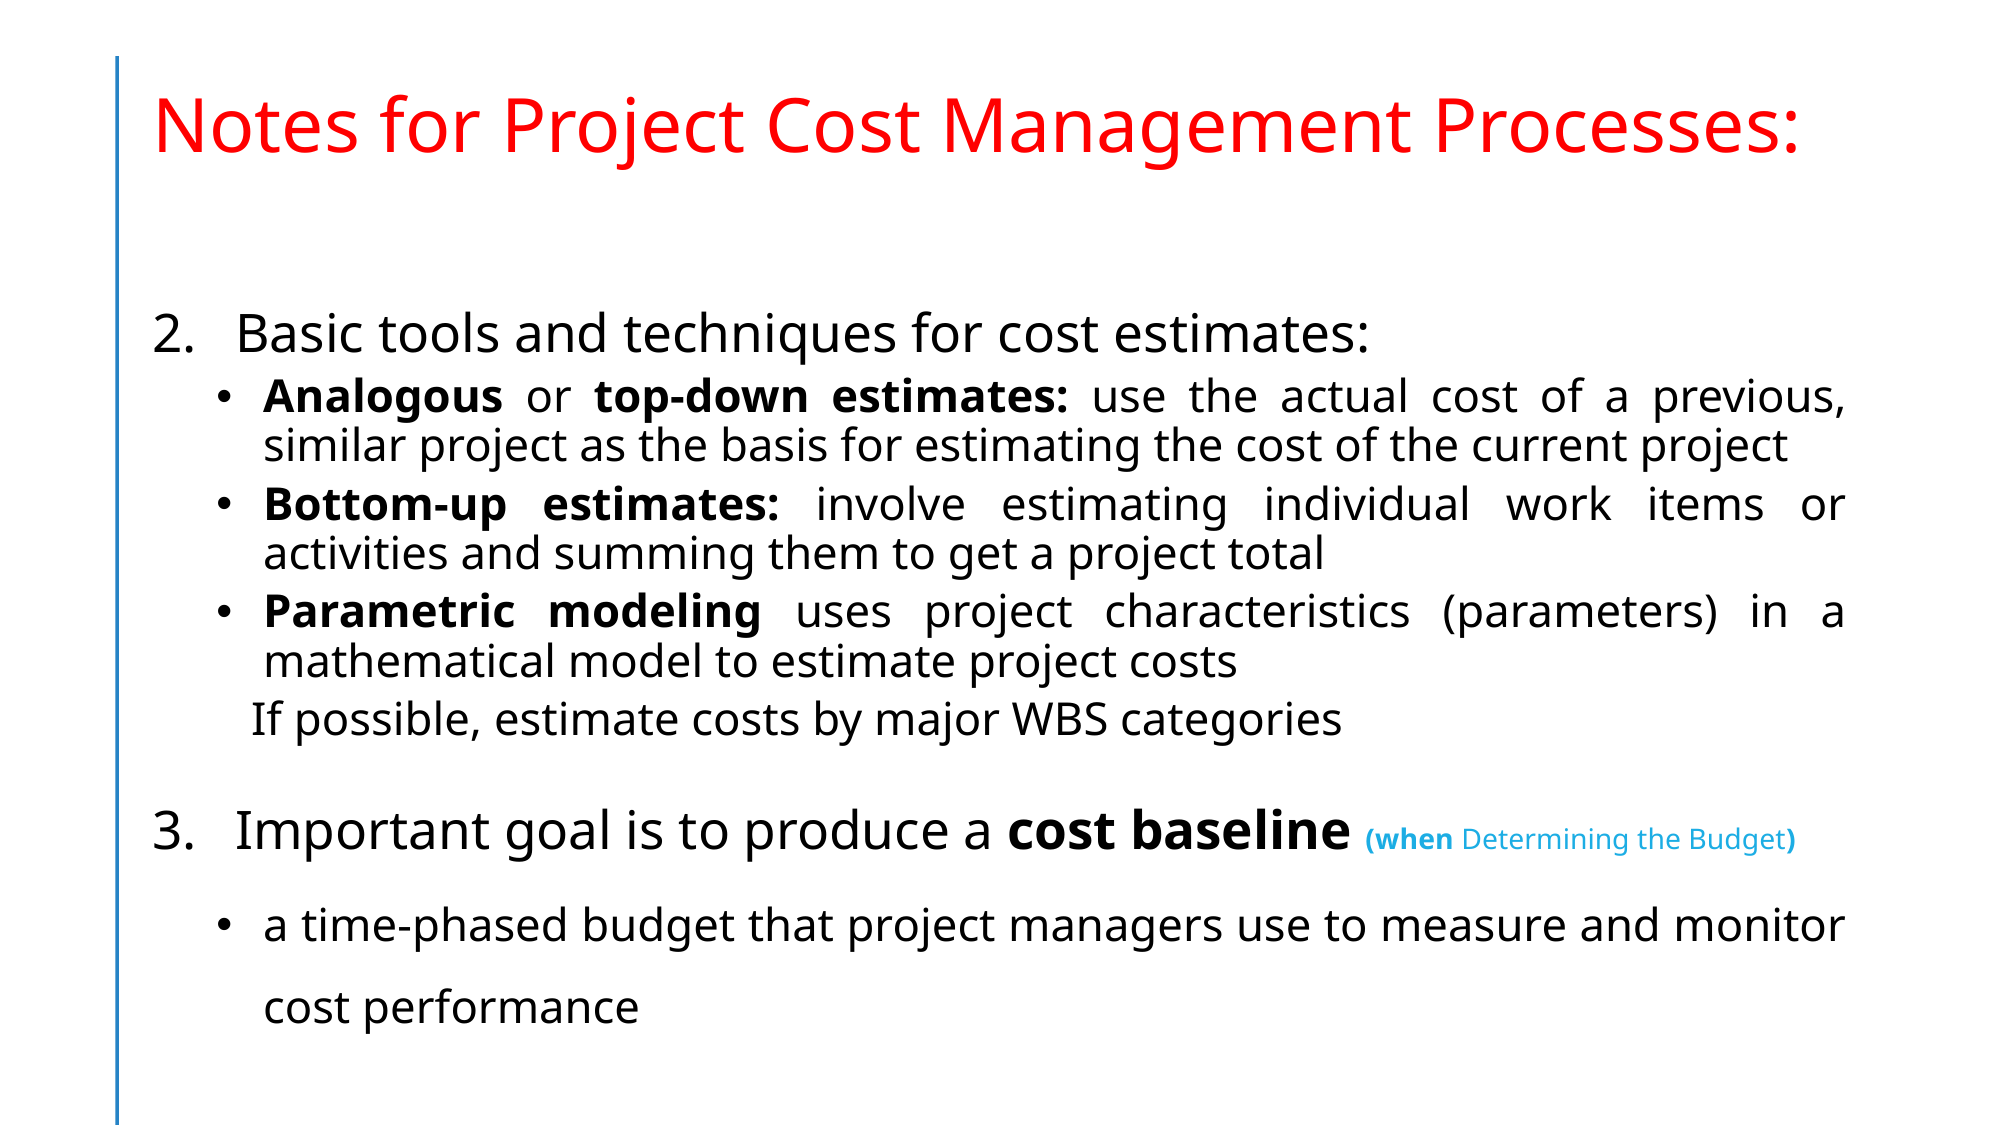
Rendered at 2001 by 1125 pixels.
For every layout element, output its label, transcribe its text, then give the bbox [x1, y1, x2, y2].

list Basic tools and techniques for cost estimates: Analogous or top-down estimates: use the actual cost of a previous, similar project as the basis for estimating the cost of the current project Bottom-up estimates: involve estimating individual work items or activities and summing them to get a project total Parametric modeling uses project characteristics (parameters) in a mathematical model to estimate project costs If possible, estimate costs by major WBS categories Important goal is to produce a cost baseline (when Determining the Budget) a time-phased budget that project managers use to measure and monitor cost performance [137, 299, 1863, 1054]
title Notes for Project Cost Management Processes: [137, 59, 1863, 278]
